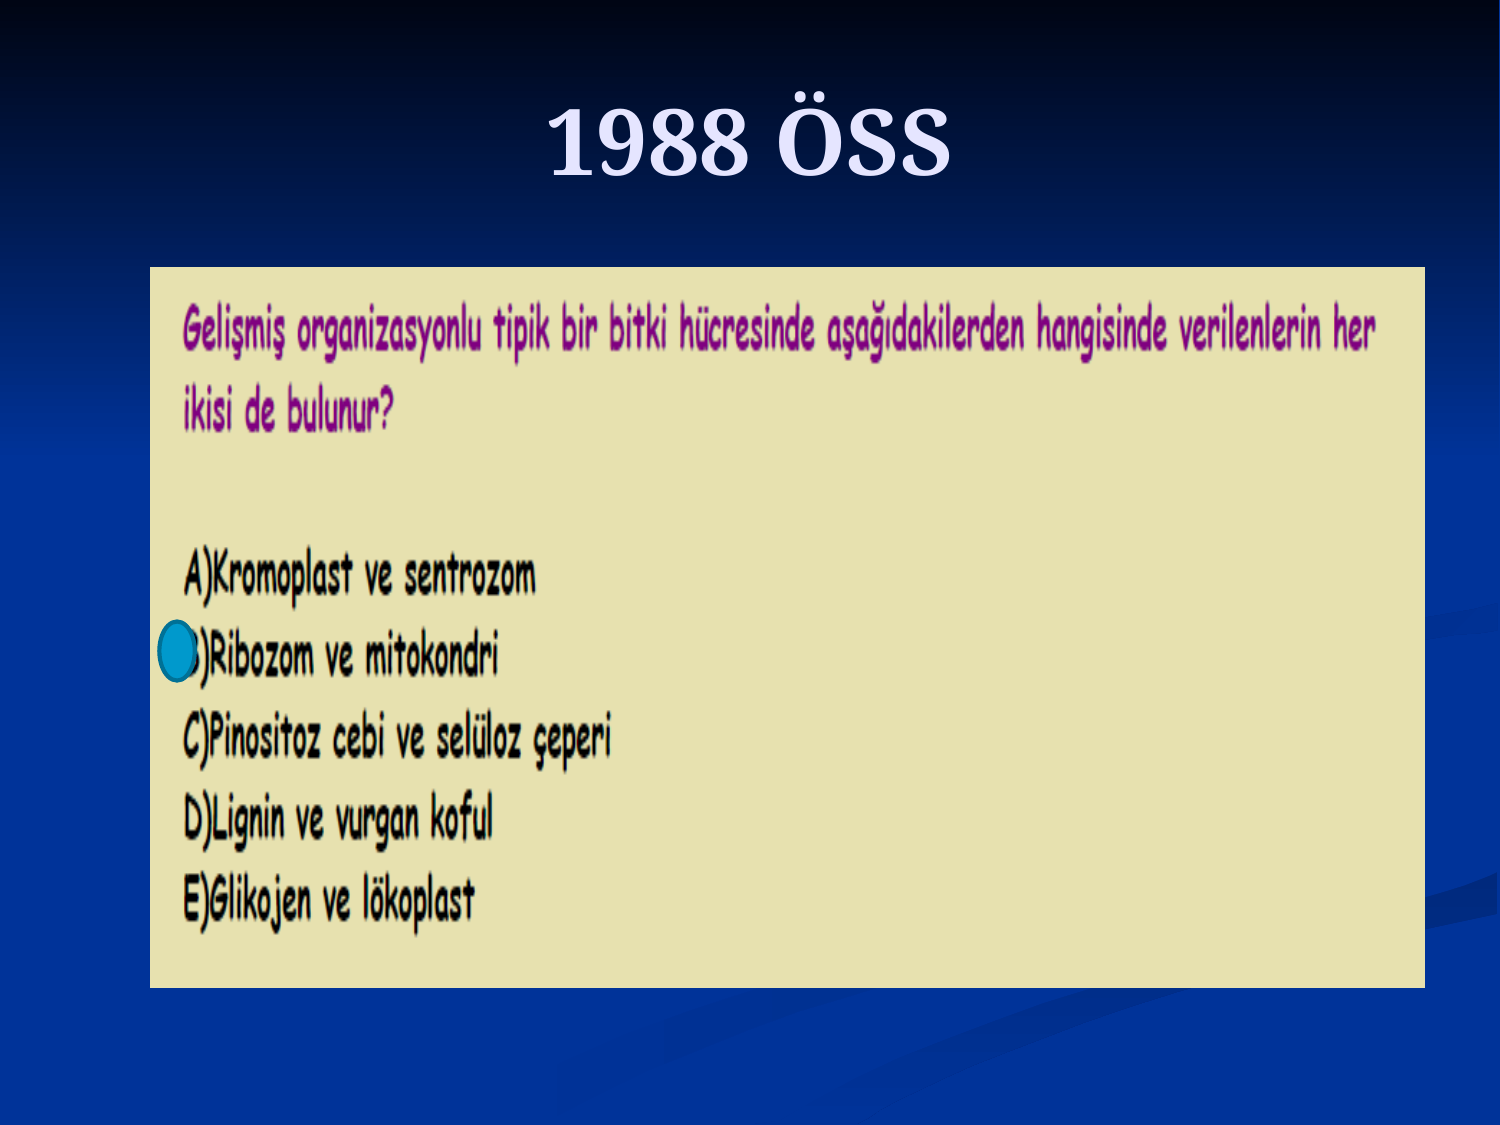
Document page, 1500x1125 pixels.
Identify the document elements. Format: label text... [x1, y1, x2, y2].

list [149, 266, 1426, 988]
title 1988 ÖSS [74, 44, 1426, 233]
